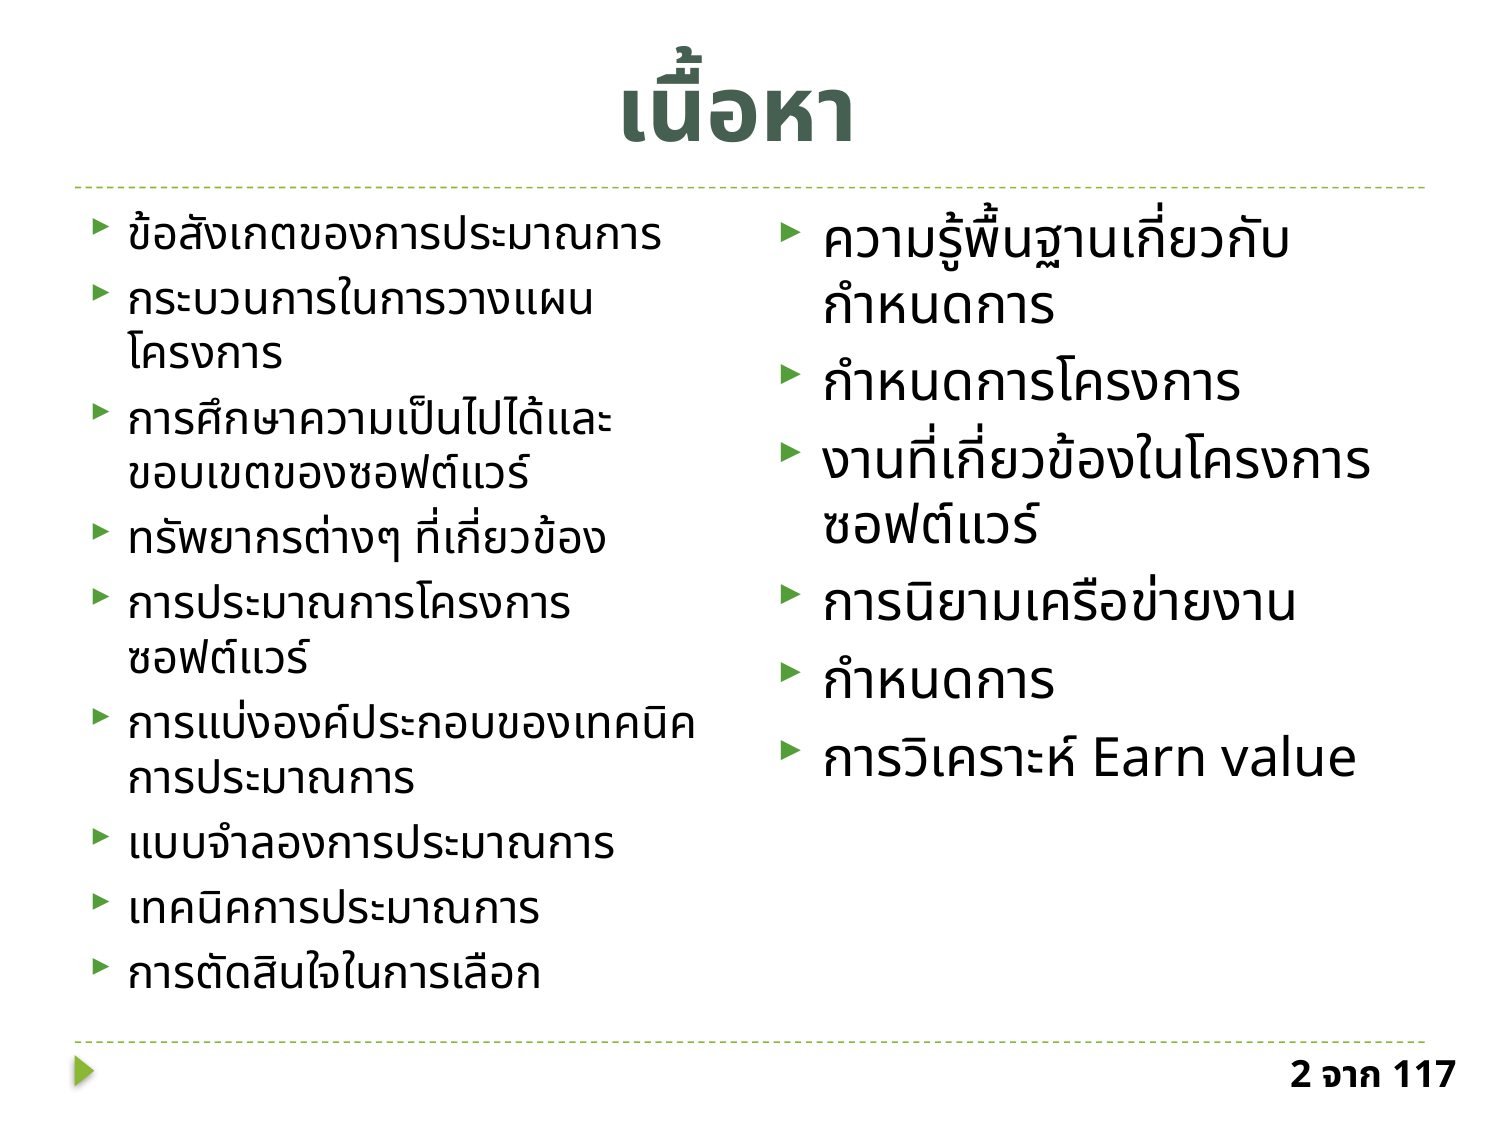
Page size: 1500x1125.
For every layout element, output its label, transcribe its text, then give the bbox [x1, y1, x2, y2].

list ความรู้พื้นฐานเกี่ยวกับกำหนดการ กำหนดการโครงการ งานที่เกี่ยวข้องในโครงการซอฟต์แวร์ การนิยามเครือข่ายงาน กำหนดการ การวิเคราะห์ Earn value [762, 196, 1425, 1013]
list ข้อสังเกตของการประมาณการ กระบวนการในการวางแผนโครงการ การศึกษาความเป็นไปได้และขอบเขตของซอฟต์แวร์ ทรัพยากรต่างๆ ที่เกี่ยวข้อง การประมาณการโครงการซอฟต์แวร์ การแบ่งองค์ประกอบของเทคนิคการประมาณการ แบบจำลองการประมาณการ เทคนิคการประมาณการ การตัดสินใจในการเลือก [75, 196, 738, 1013]
list เนื้อหา [75, 54, 1400, 168]
slide_number 2 จาก 117 [1275, 1042, 1500, 1103]
